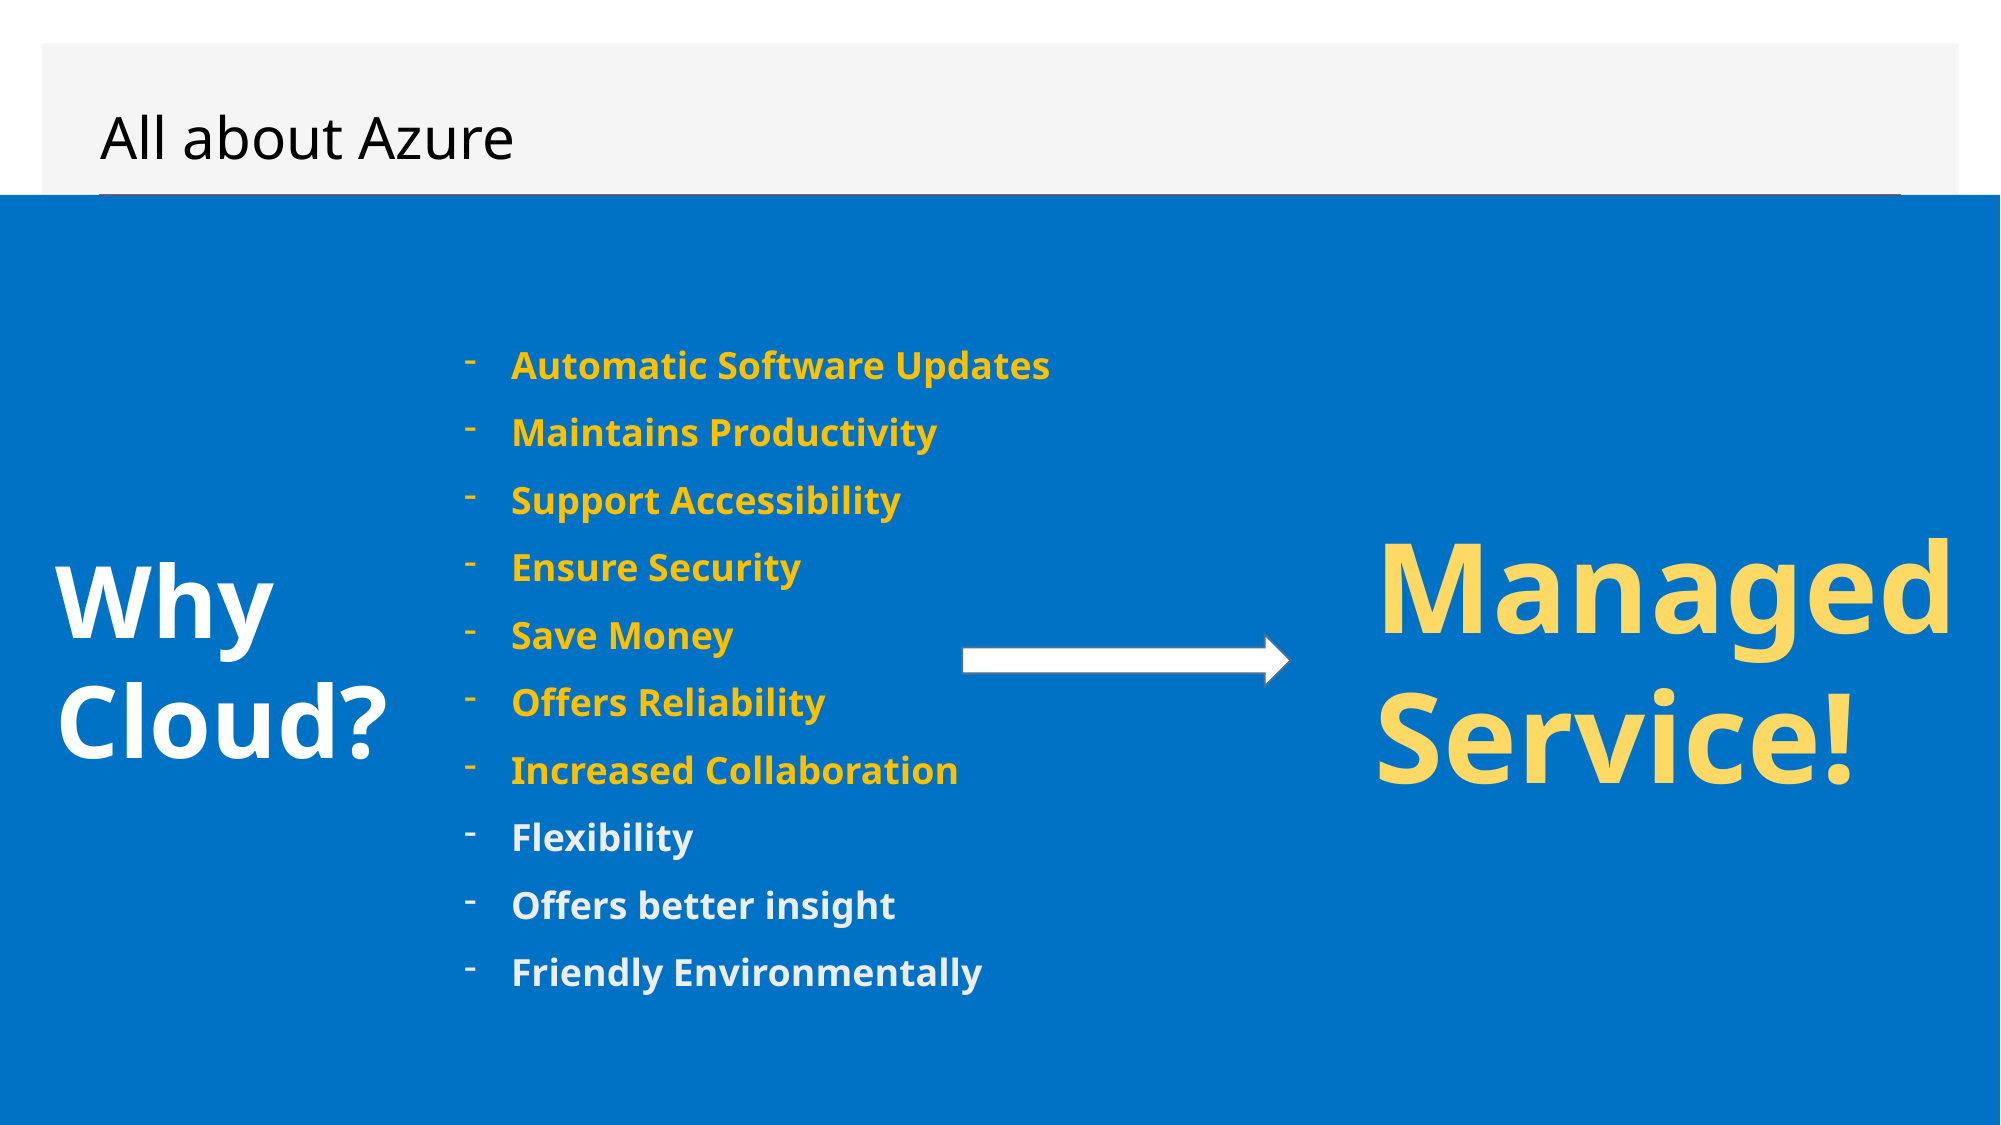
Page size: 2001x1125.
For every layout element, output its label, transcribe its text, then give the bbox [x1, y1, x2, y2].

text_box Managed Service! [1359, 501, 1980, 817]
text_box [961, 631, 1293, 690]
text_box Automatic Software Updates Maintains Productivity Support Accessibility Ensure Security Save Money Offers Reliability Increased Collaboration Flexibility Offers better insight Friendly Environmentally [449, 312, 1193, 1002]
text_box Why Cloud? [40, 531, 485, 787]
title All about Azure [85, 73, 1214, 179]
text_box [0, 194, 2000, 1125]
